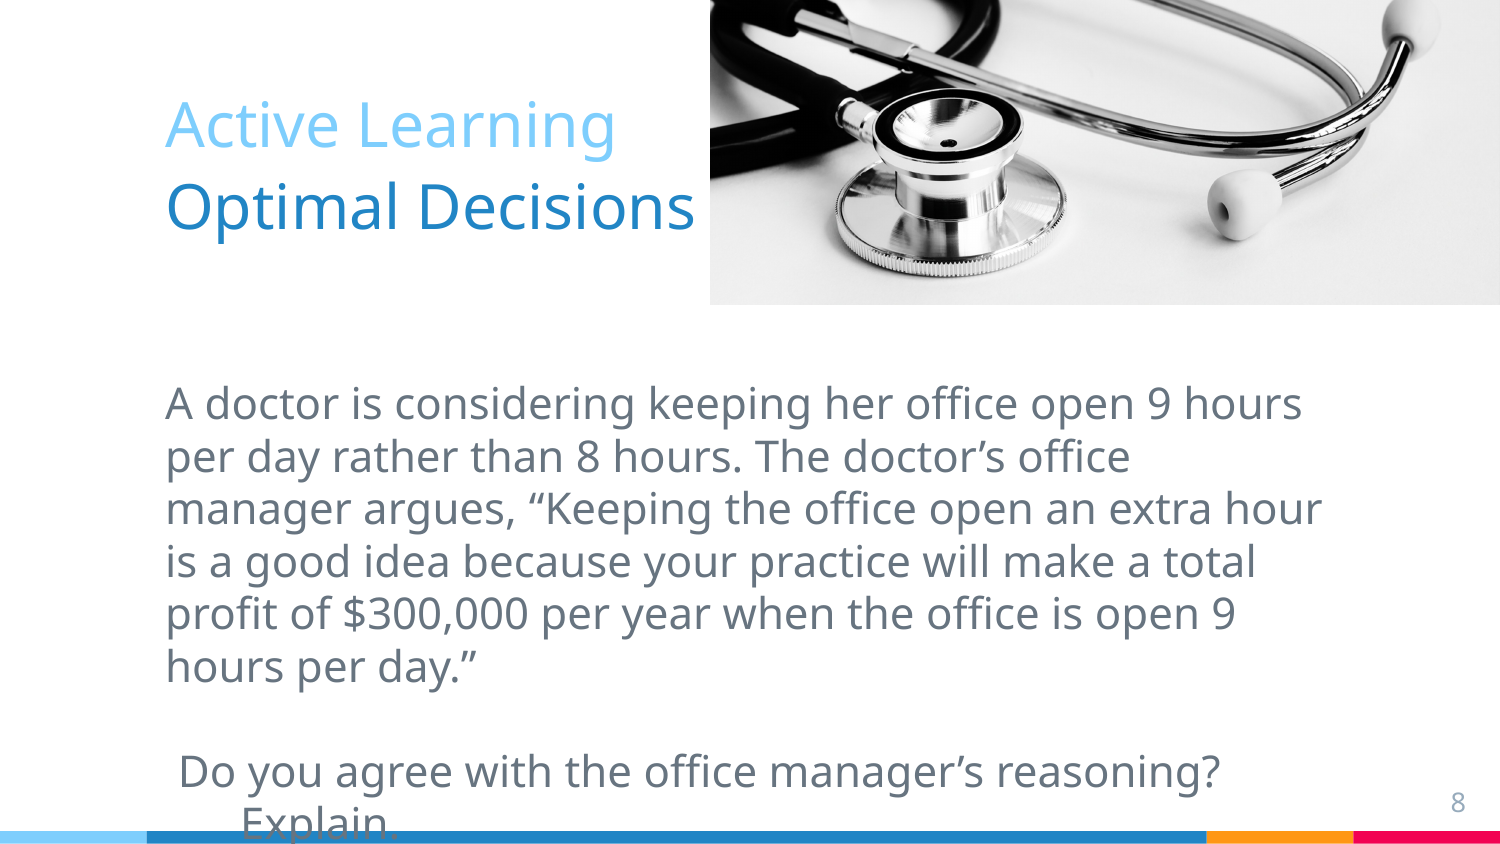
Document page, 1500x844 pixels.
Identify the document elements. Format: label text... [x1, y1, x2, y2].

slide_number 8 [1391, 770, 1482, 822]
subtitle Optimal Decisions [150, 152, 704, 281]
picture [709, 0, 1500, 306]
list A doctor is considering keeping her office open 9 hours per day rather than 8 hours. The doctor’s office manager argues, “Keeping the office open an extra hour is a good idea because your practice will make a total profit of $300,000 per year when the office is open 9 hours per day.” Do you agree with the office manager’s reasoning? Explain. [150, 360, 1345, 733]
title Active Learning [150, 72, 704, 152]
